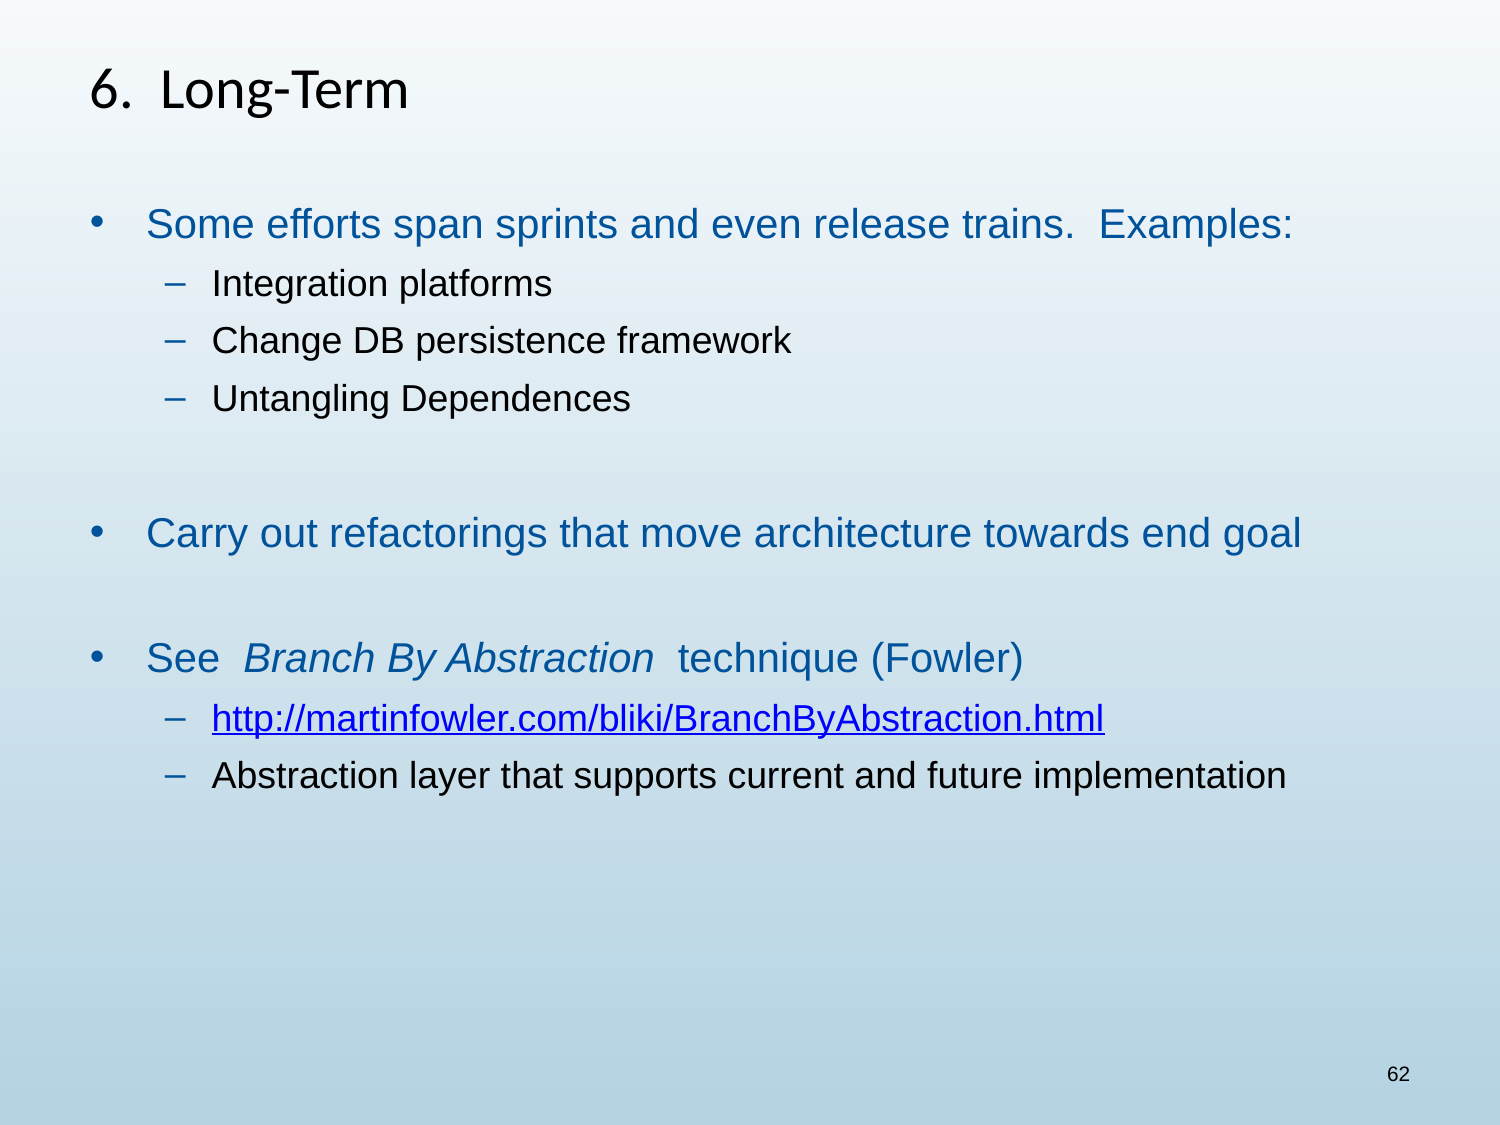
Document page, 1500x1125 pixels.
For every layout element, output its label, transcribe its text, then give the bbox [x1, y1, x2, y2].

list Some efforts span sprints and even release trains. Examples: Integration platforms Change DB persistence framework Untangling Dependences Carry out refactorings that move architecture towards end goal See Branch By Abstraction technique (Fowler) http://martinfowler.com/bliki/BranchByAbstraction.html Abstraction layer that supports current and future implementation [75, 188, 1454, 1048]
title 6. Long-Term [75, 0, 1454, 170]
